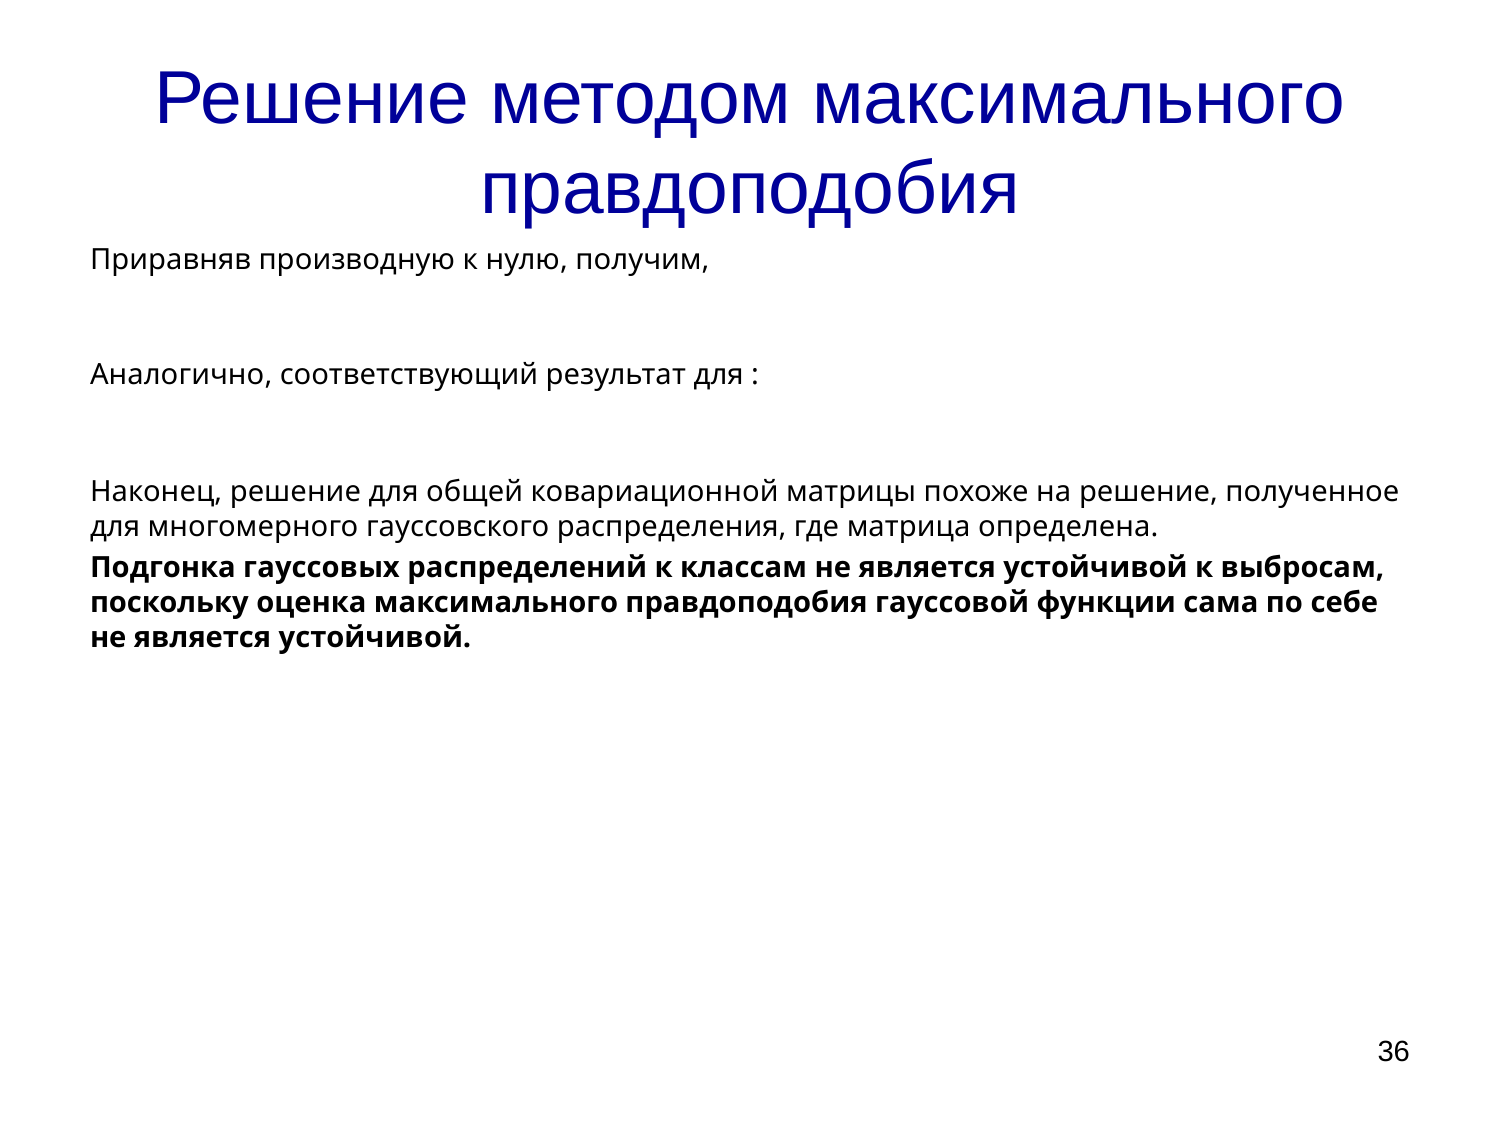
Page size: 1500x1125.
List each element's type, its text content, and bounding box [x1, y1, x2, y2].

title Решение методом максимального правдоподобия [75, 45, 1425, 233]
slide_number 36 [1074, 1024, 1425, 1103]
